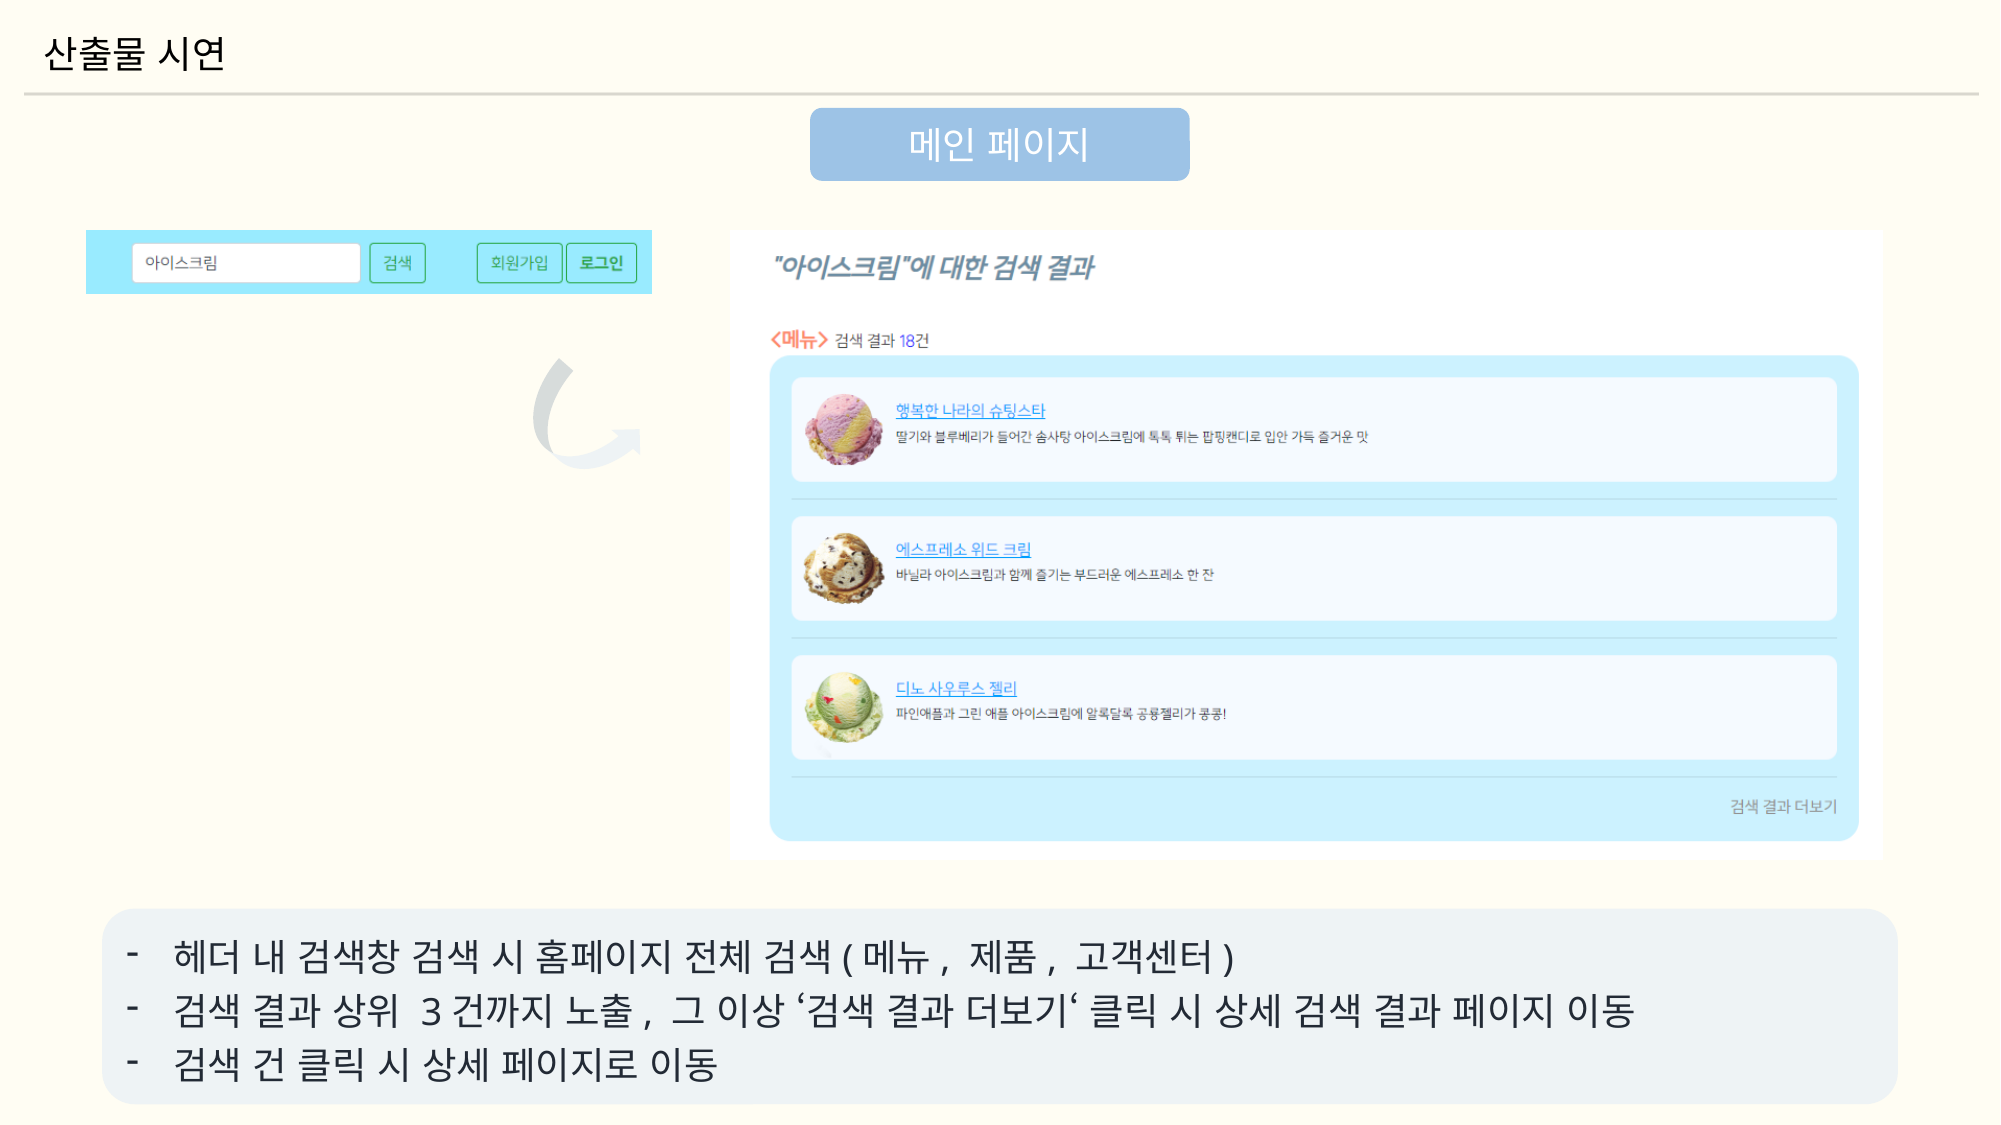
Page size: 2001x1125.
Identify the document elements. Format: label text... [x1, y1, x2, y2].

picture [730, 230, 1883, 860]
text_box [24, 88, 1979, 100]
picture [86, 229, 652, 294]
text_box [532, 356, 642, 471]
text_box 산출물 시연 [29, 23, 242, 84]
text_box 메인 페이지 [809, 106, 1191, 182]
text_box 헤더 내 검색창 검색 시 홈페이지 전체 검색(메뉴, 제품, 고객센터) 검색 결과 상위 3건까지 노출, 그 이상 ‘검색 결과 더보기‘ 클릭 시 상세 검색 결과 페이지 이동 검색 건 클릭 시 상세 페이지로 이동 [101, 907, 1899, 1106]
